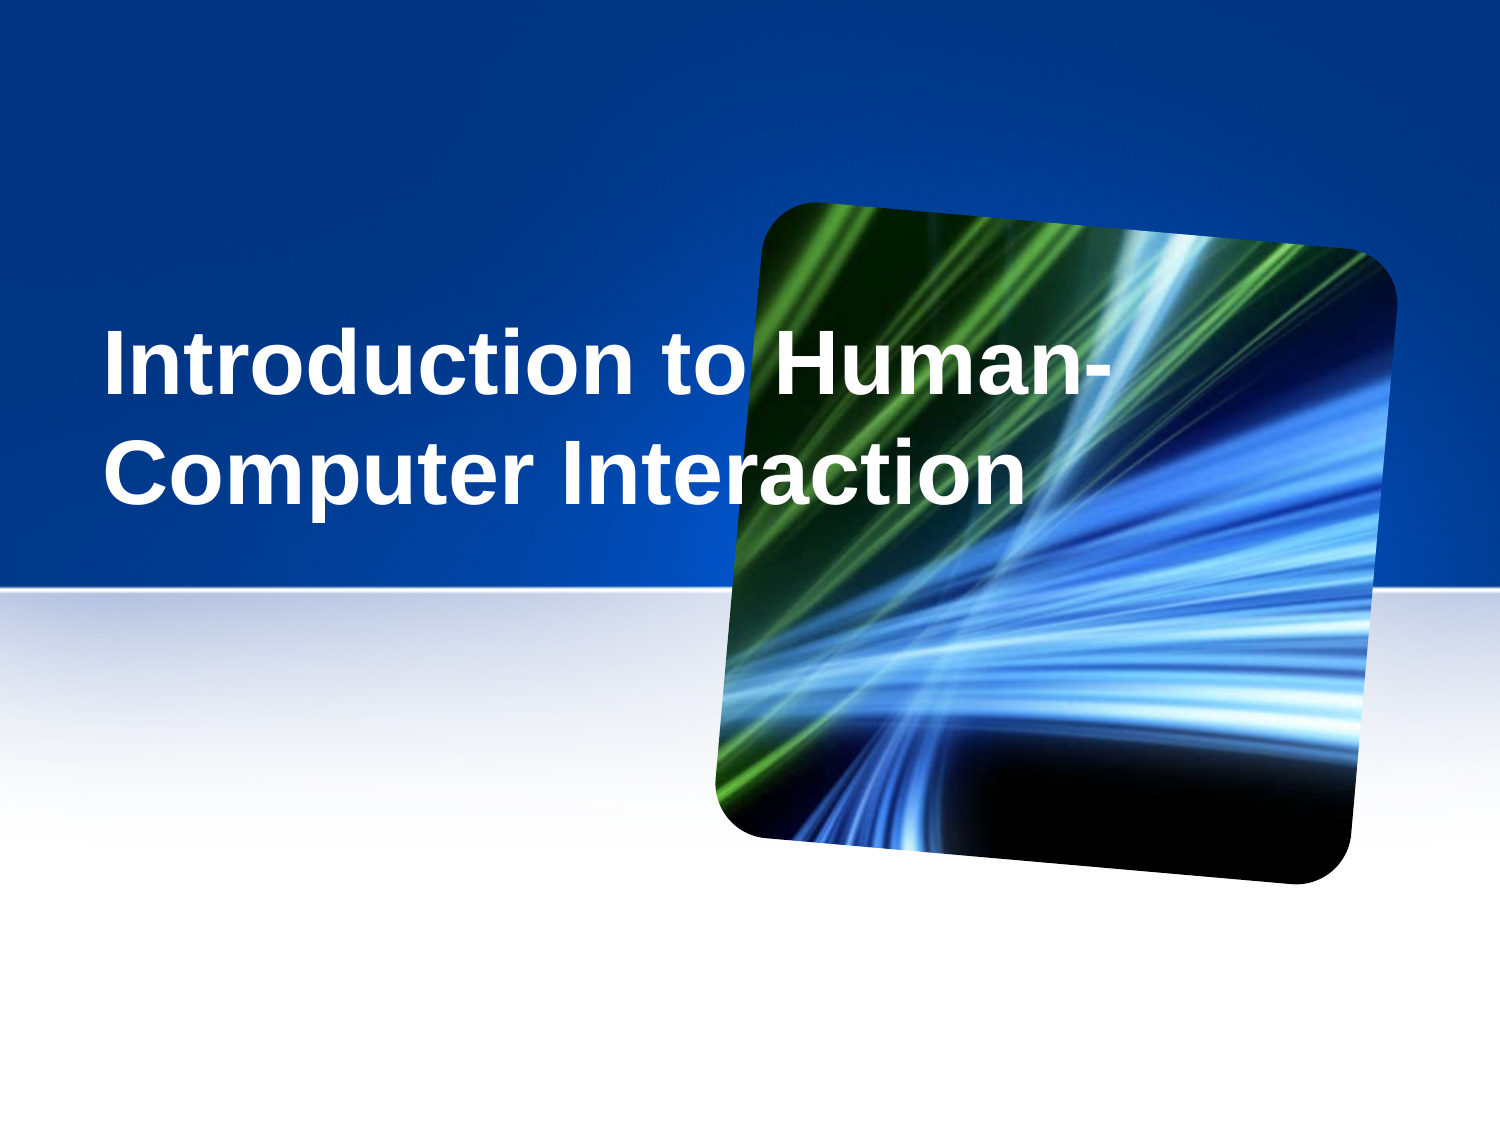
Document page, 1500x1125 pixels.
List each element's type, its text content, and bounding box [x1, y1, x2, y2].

title Introduction to Human-Computer Interaction [87, 299, 1438, 525]
picture [0, 0, 1500, 1125]
